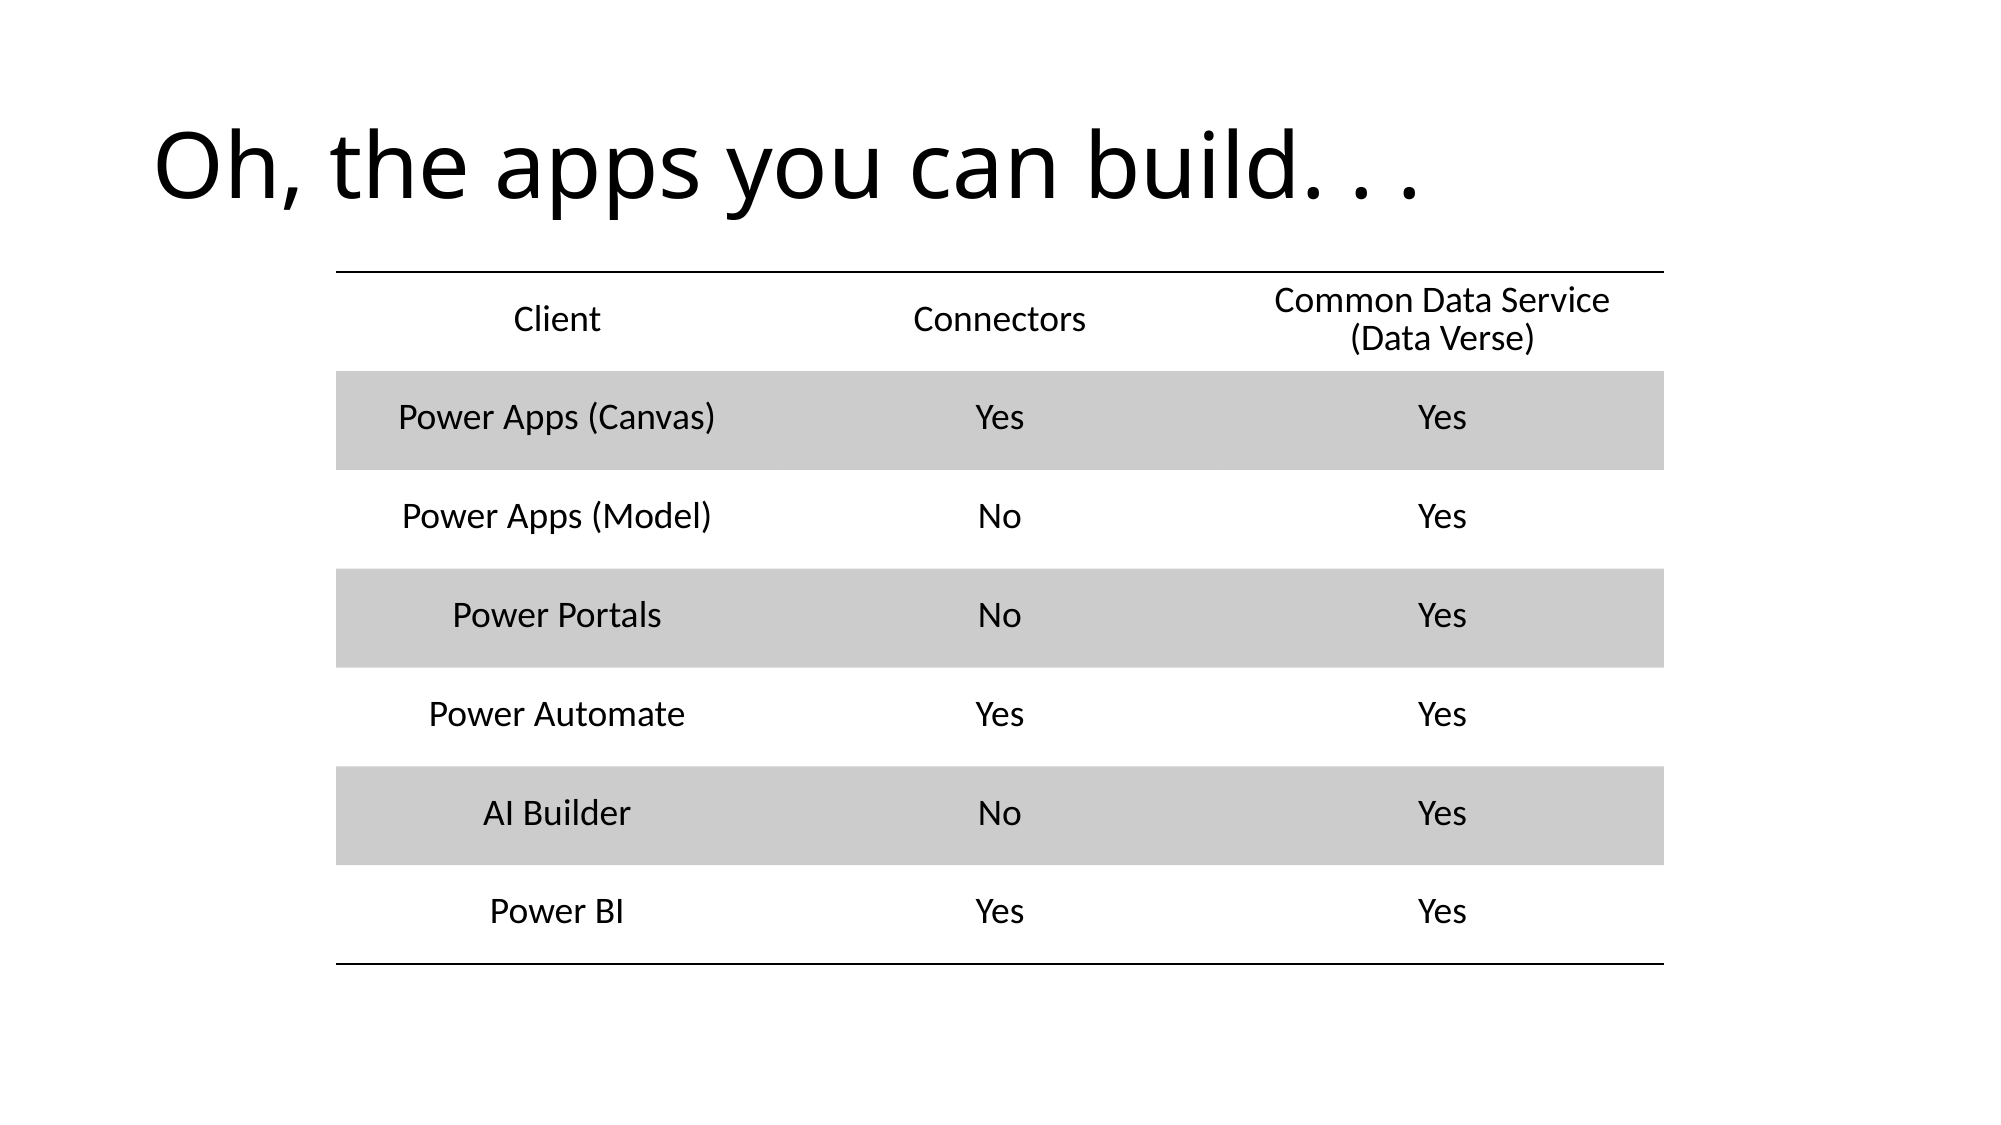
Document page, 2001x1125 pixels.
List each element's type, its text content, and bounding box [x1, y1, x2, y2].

table_cell Yes [779, 371, 1221, 470]
table_header Common Data Service (Data Verse) [1221, 273, 1664, 371]
table_cell Yes [1221, 865, 1664, 963]
table_cell Power BI [336, 865, 779, 963]
table_cell No [779, 470, 1221, 569]
table_cell Power Apps (Model) [336, 470, 779, 569]
table_cell Yes [1221, 766, 1664, 865]
table_cell No [779, 569, 1221, 668]
table_cell Power Automate [336, 668, 779, 766]
table_cell Yes [1221, 569, 1664, 668]
title Oh, the apps you can build. . . [137, 59, 1863, 278]
table_cell Yes [1221, 668, 1664, 766]
table_cell Yes [779, 865, 1221, 963]
table_cell AI Builder [336, 766, 779, 865]
table_header Connectors [779, 273, 1221, 371]
table_cell No [779, 766, 1221, 865]
table_cell Power Portals [336, 569, 779, 668]
table_cell Yes [1221, 371, 1664, 470]
table_cell Yes [779, 668, 1221, 766]
table_cell Power Apps (Canvas) [336, 371, 779, 470]
table_header Client [336, 273, 779, 371]
table_cell Yes [1221, 470, 1664, 569]
